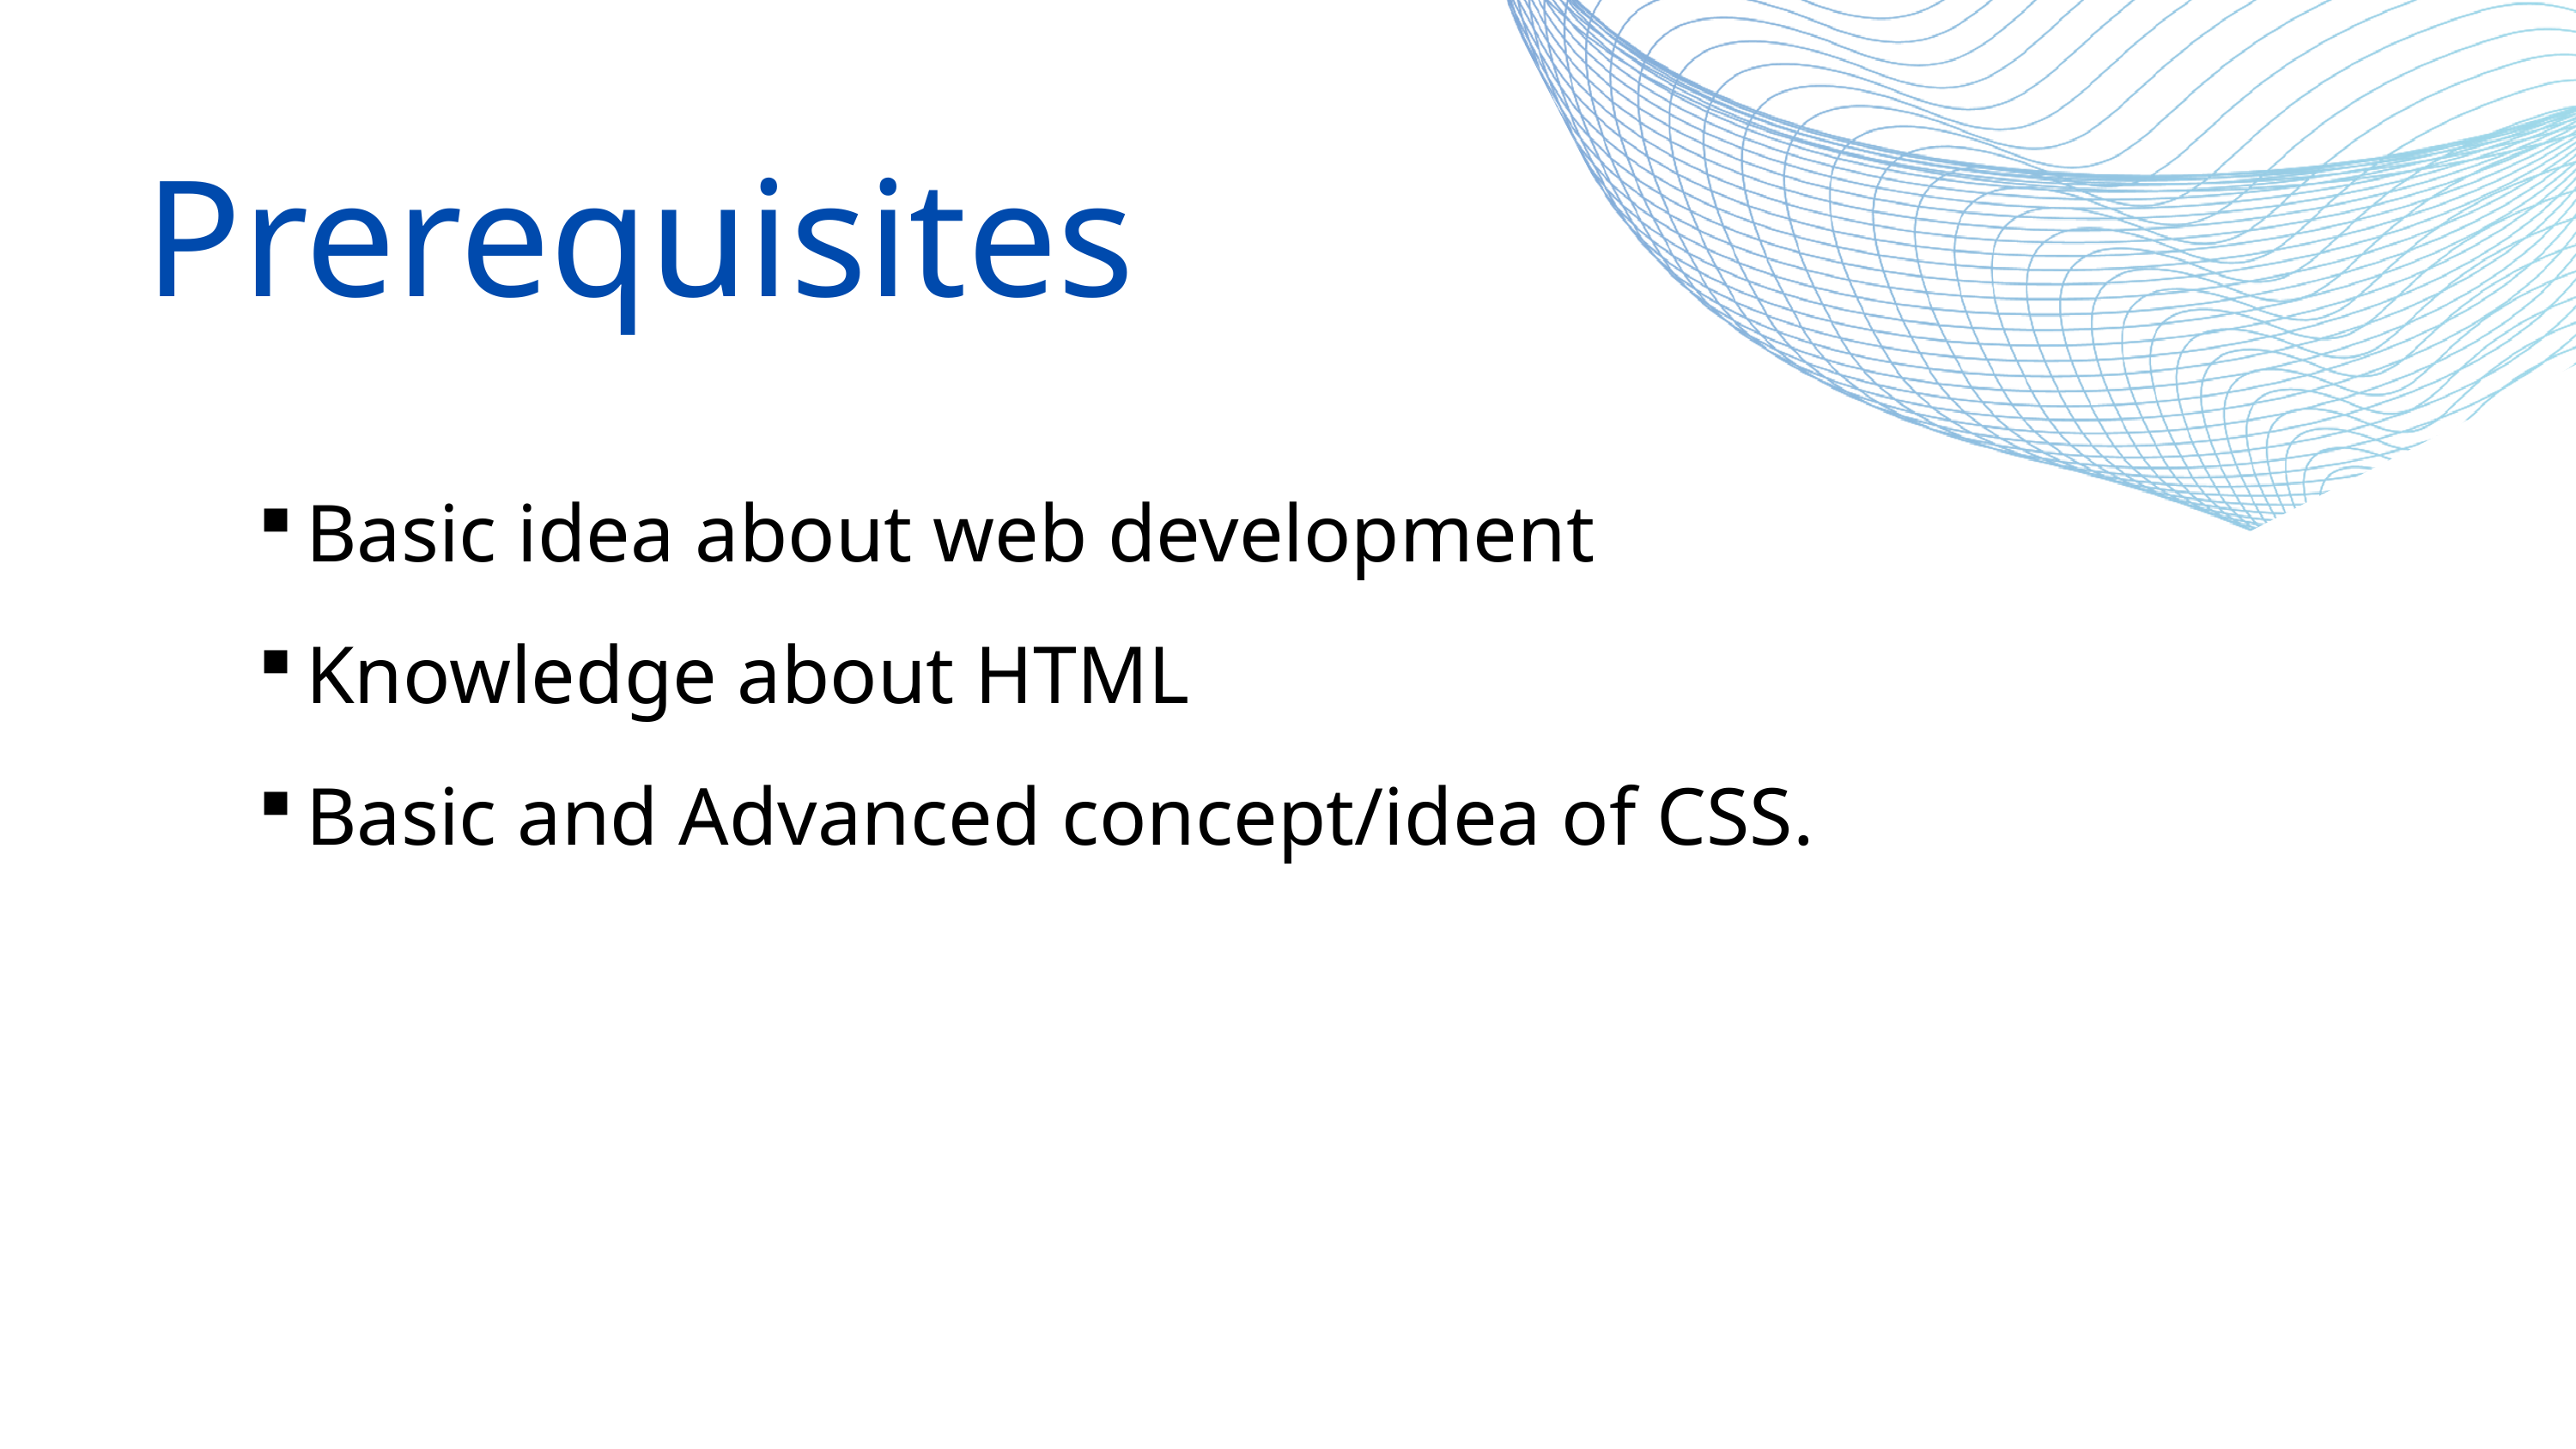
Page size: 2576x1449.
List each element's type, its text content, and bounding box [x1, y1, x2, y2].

text_box Basic idea about web development Knowledge about HTML Basic and Advanced concept/idea of CSS. [258, 342, 1944, 924]
text_box Prerequisites [144, 167, 1669, 329]
text_box [1502, 0, 2576, 724]
